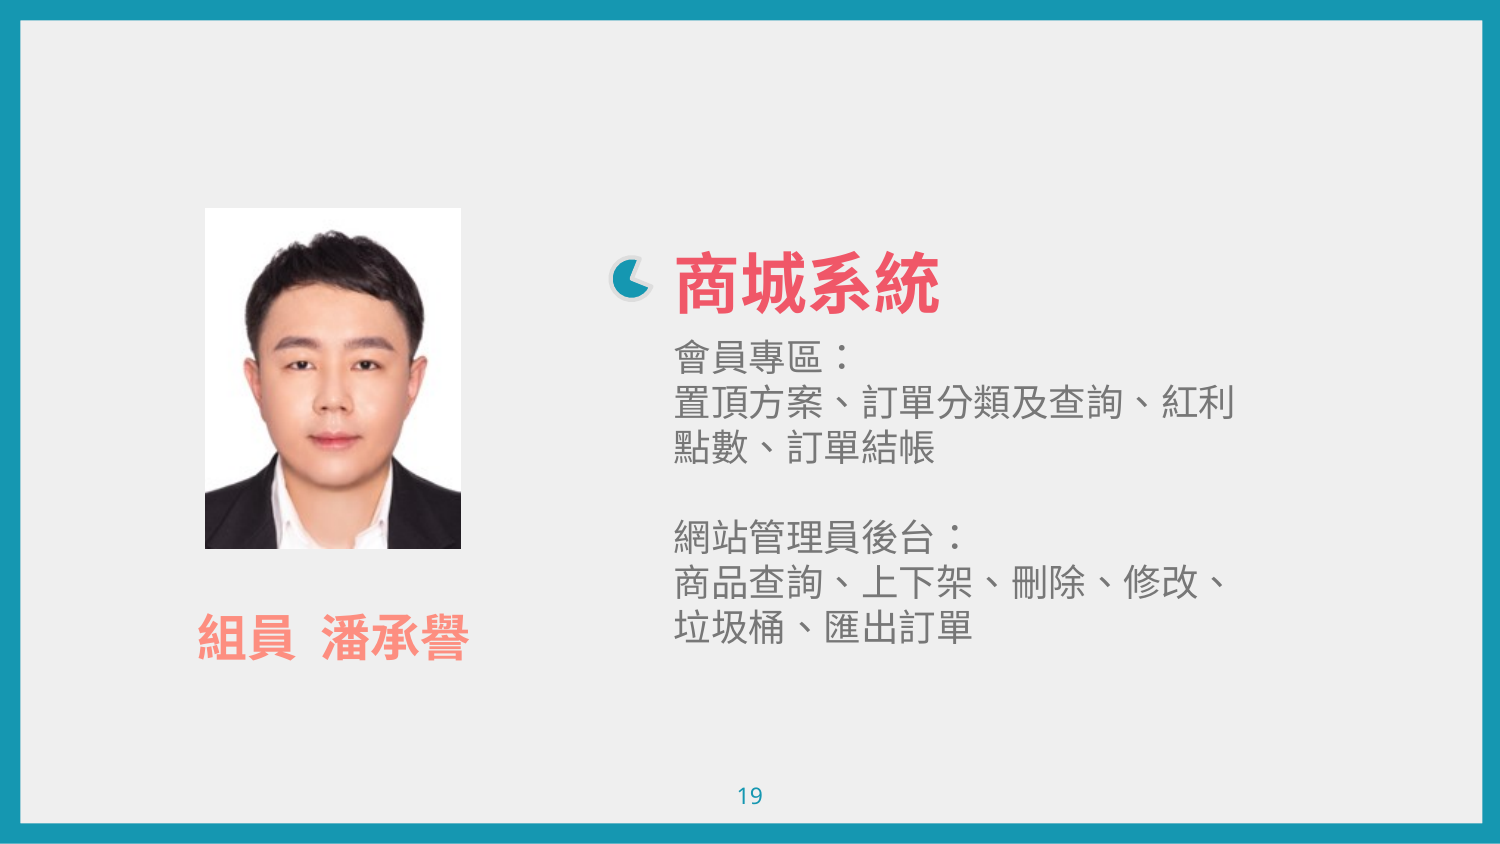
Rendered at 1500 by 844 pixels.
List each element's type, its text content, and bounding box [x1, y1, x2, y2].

text_box 組員 潘承譽 [158, 573, 510, 699]
slide_number 19 [705, 766, 795, 832]
picture [205, 208, 461, 549]
text_box 商城系統 會員專區： 置頂方案、訂單分類及查詢、紅利點數、訂單結帳 網站管理員後台： 商品查詢、上下架、刪除、修改、垃圾桶、匯出訂單 [659, 174, 1257, 657]
text_box [608, 255, 654, 302]
